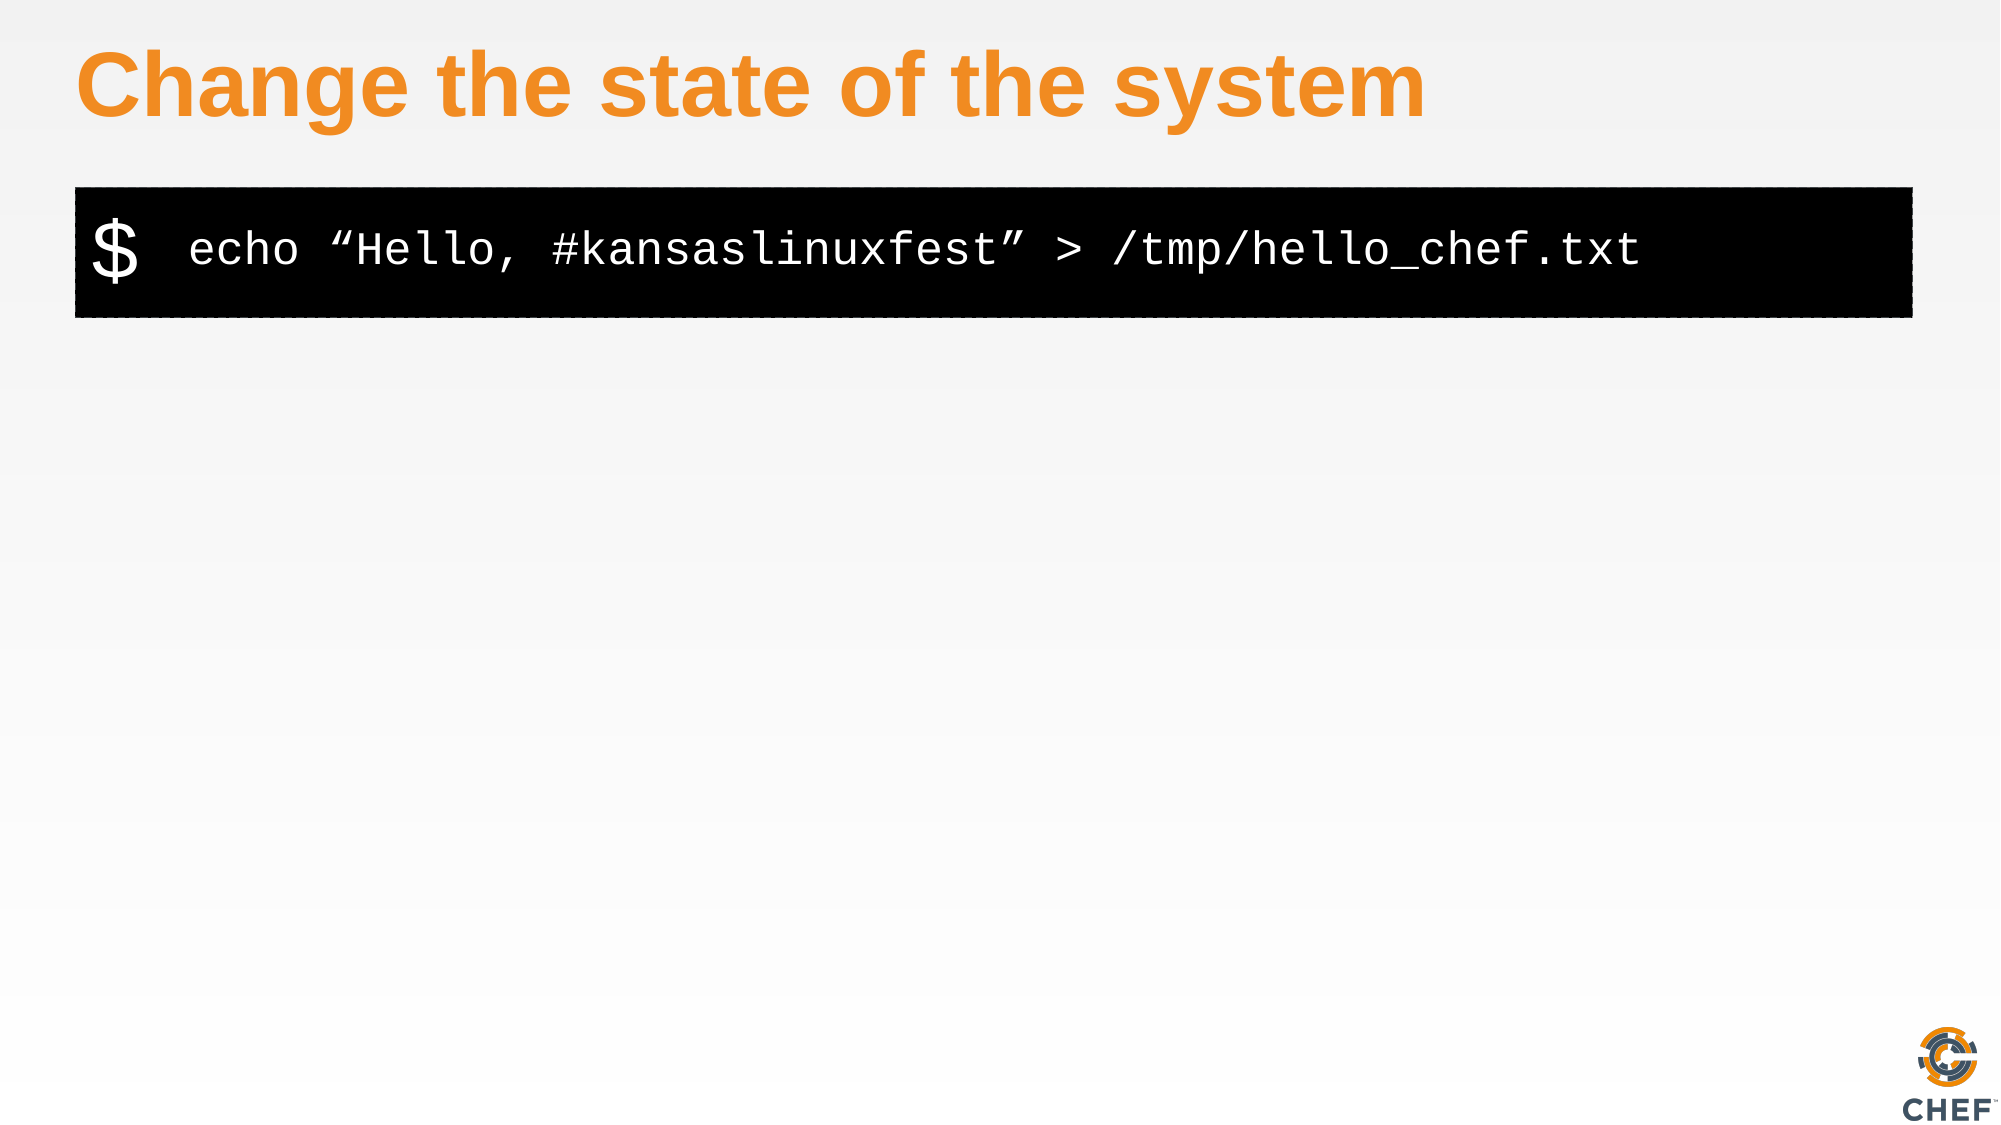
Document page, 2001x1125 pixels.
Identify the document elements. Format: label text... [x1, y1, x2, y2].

title Change the state of the system [75, 37, 1913, 140]
picture [1903, 1027, 1998, 1121]
list echo “Hello, #kansaslinuxfest” > /tmp/hello_chef.txt [172, 201, 1908, 291]
